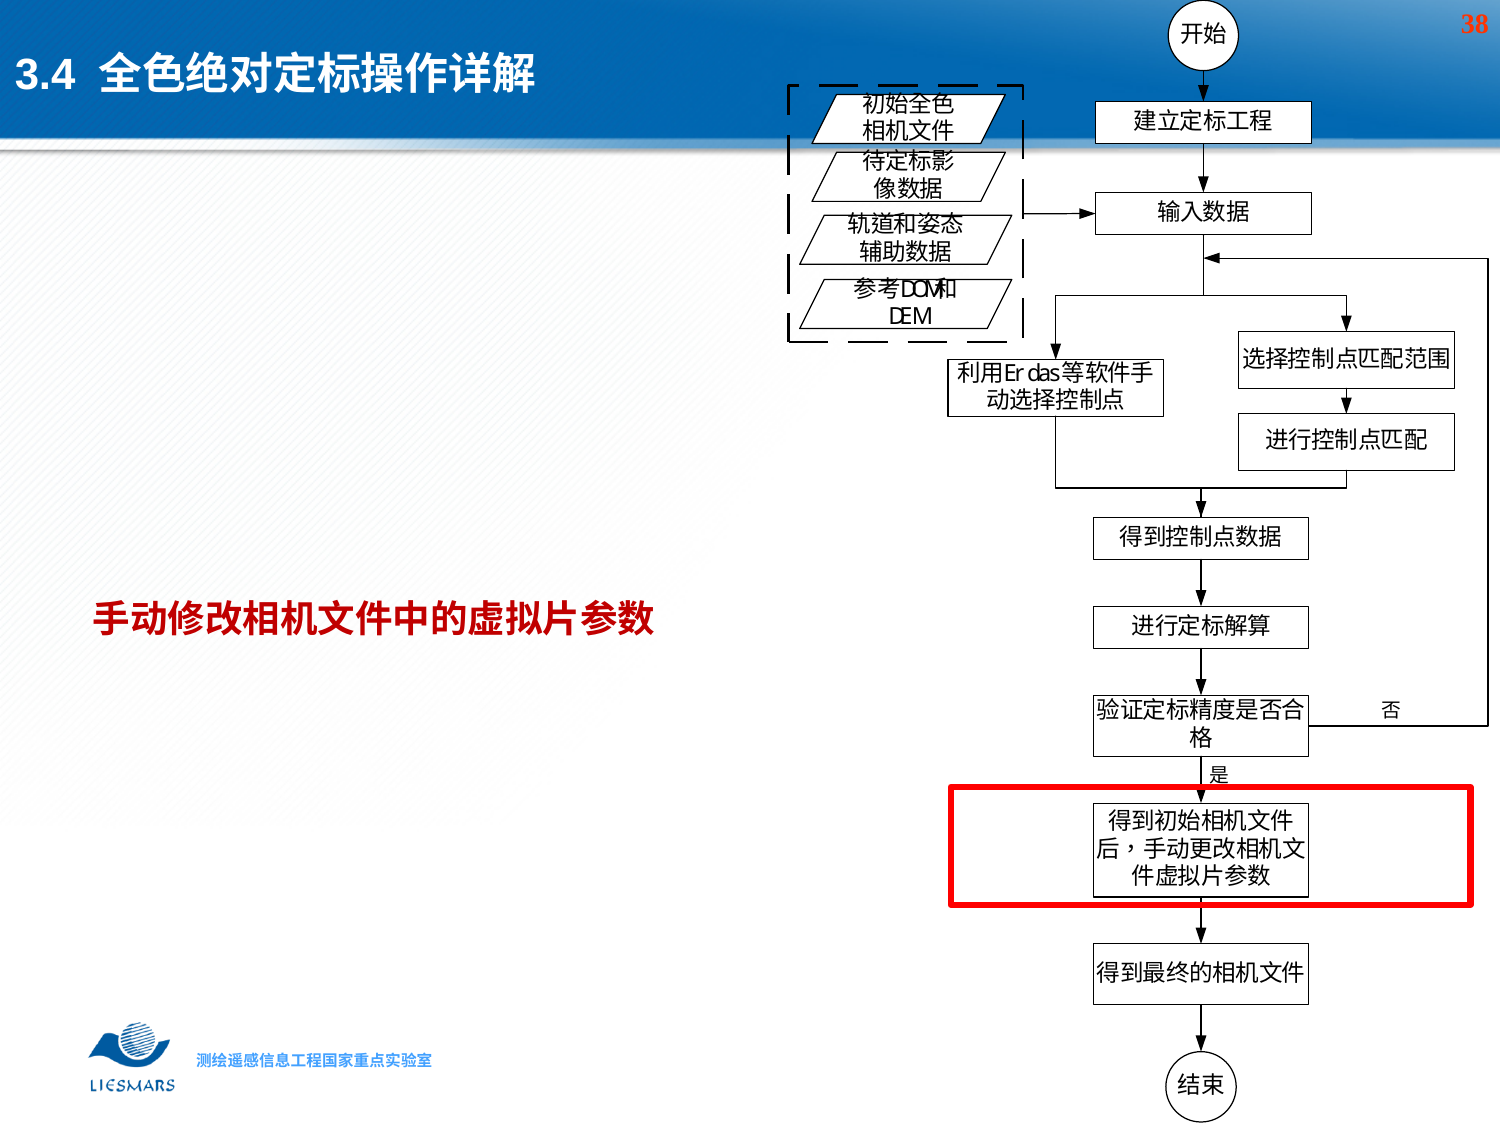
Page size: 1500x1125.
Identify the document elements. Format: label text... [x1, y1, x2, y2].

text_box [280, 1054, 285, 1062]
picture [0, 0, 1500, 1125]
text_box 手动修改相机文件中的虚拟片参数 [9, 565, 713, 648]
title 3.4 全色绝对定标操作详解 [0, 18, 780, 126]
text_box [247, 1054, 252, 1062]
text_box [207, 1053, 211, 1065]
